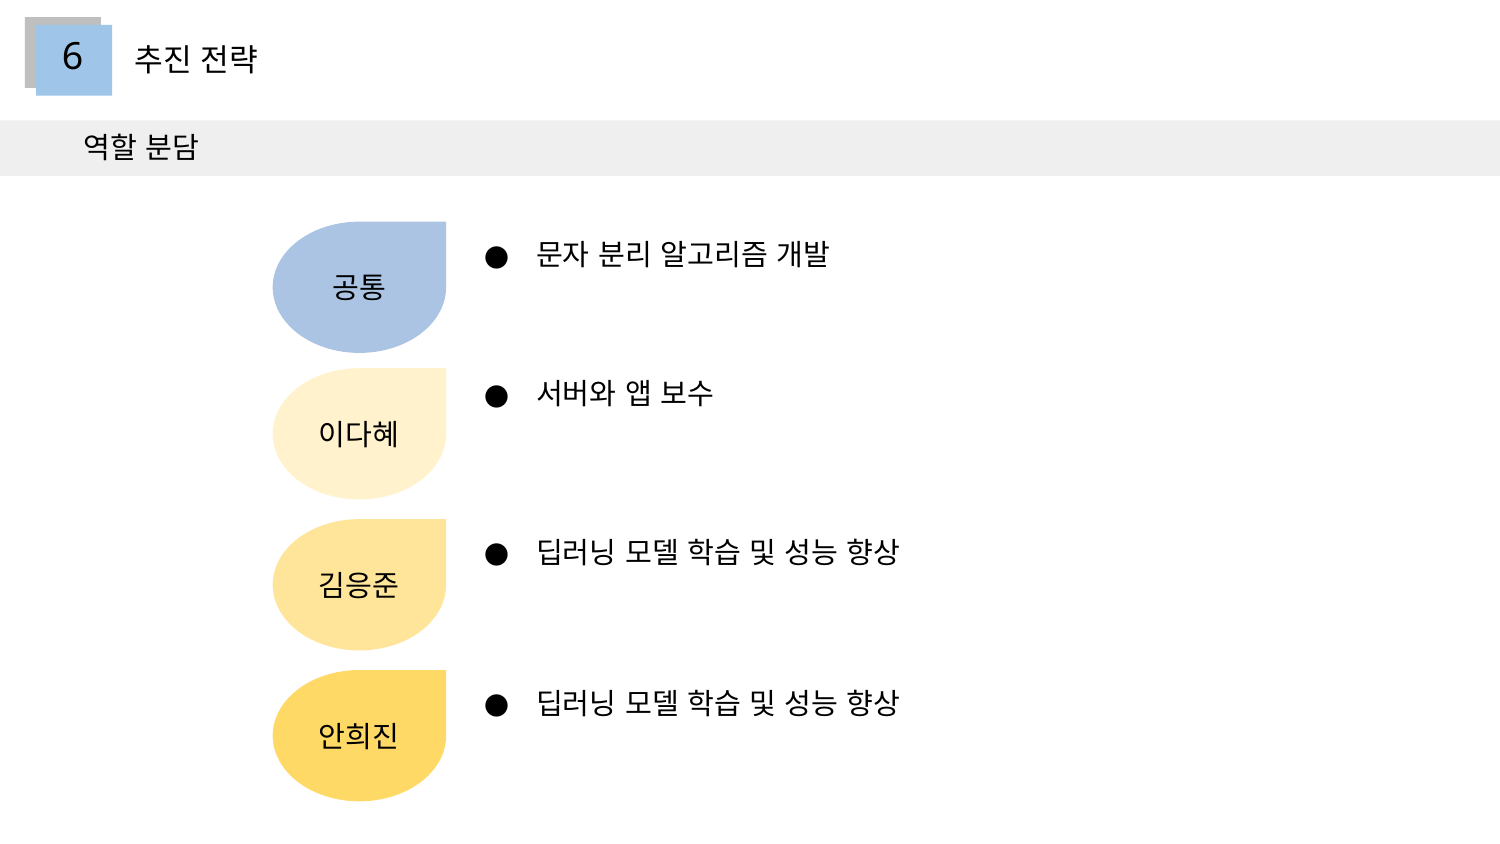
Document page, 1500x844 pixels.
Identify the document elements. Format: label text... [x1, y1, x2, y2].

text_box 이다혜 [272, 368, 446, 500]
text_box 추진 전략 [119, 25, 600, 107]
text_box 역할 분담 [68, 113, 1055, 161]
text_box 김응준 [272, 519, 446, 651]
text_box 문자 분리 알고리즘 개발 [446, 221, 1311, 333]
text_box 6 [46, 17, 186, 120]
text_box [0, 120, 1500, 176]
text_box [36, 24, 46, 96]
text_box [24, 17, 46, 88]
text_box 딥러닝 모델 학습 및 성능 향상 [446, 519, 1311, 662]
text_box 공통 [272, 221, 447, 353]
text_box 서버와 앱 보수 [446, 360, 1311, 503]
text_box 딥러닝 모델 학습 및 성능 향상 [446, 670, 1311, 781]
